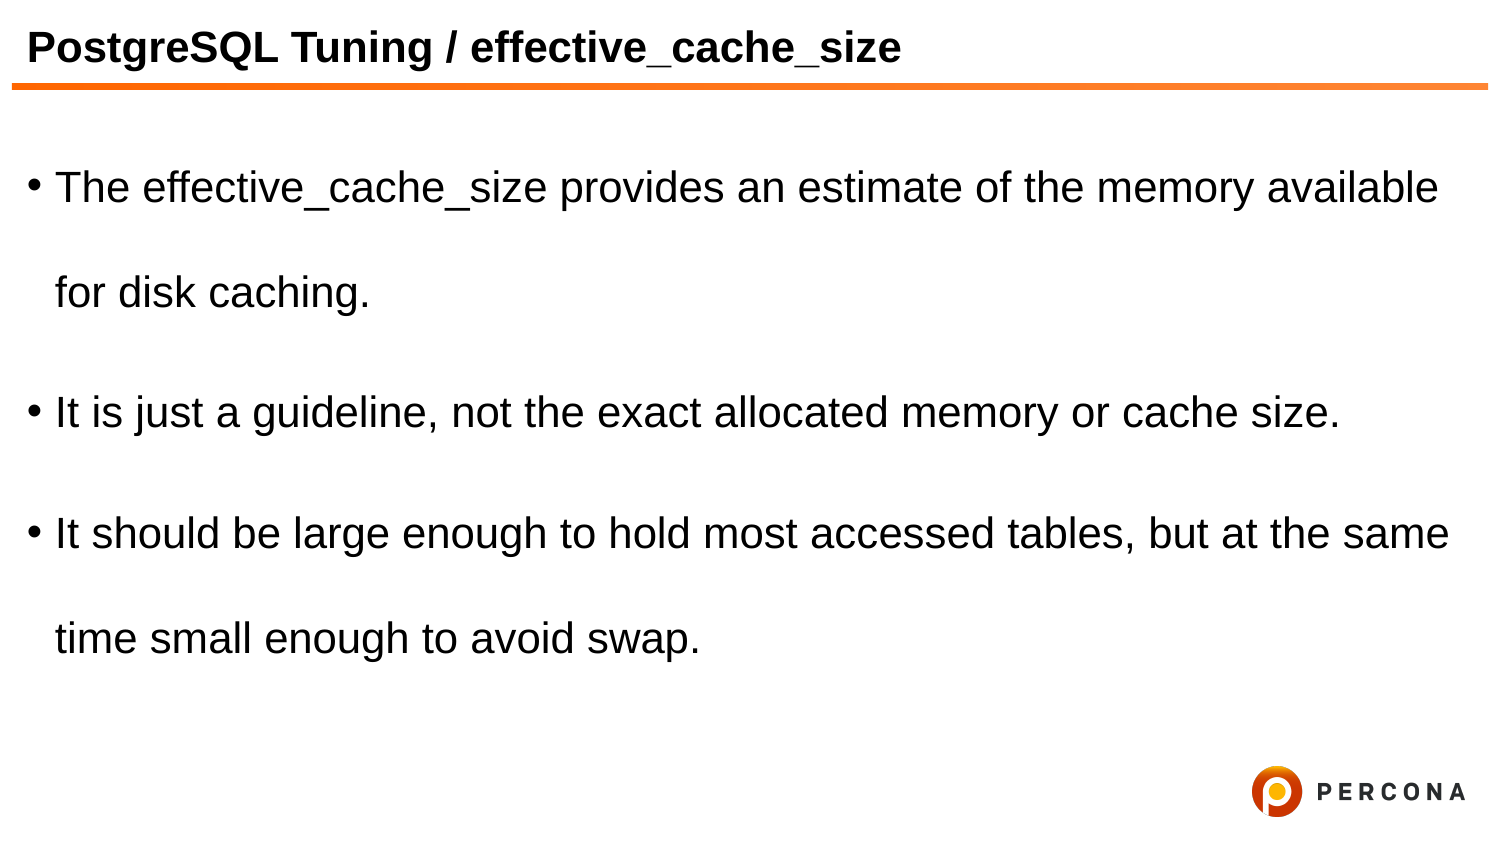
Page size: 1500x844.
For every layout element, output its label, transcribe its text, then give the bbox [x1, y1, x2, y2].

list The effective_cache_size provides an estimate of the memory available for disk caching. It is just a guideline, not the exact allocated memory or cache size. It should be large enough to hold most accessed tables, but at the same time small enough to avoid swap. [11, 98, 1489, 756]
title PostgreSQL Tuning / effective_cache_size [11, 17, 1489, 80]
picture [1252, 766, 1465, 817]
